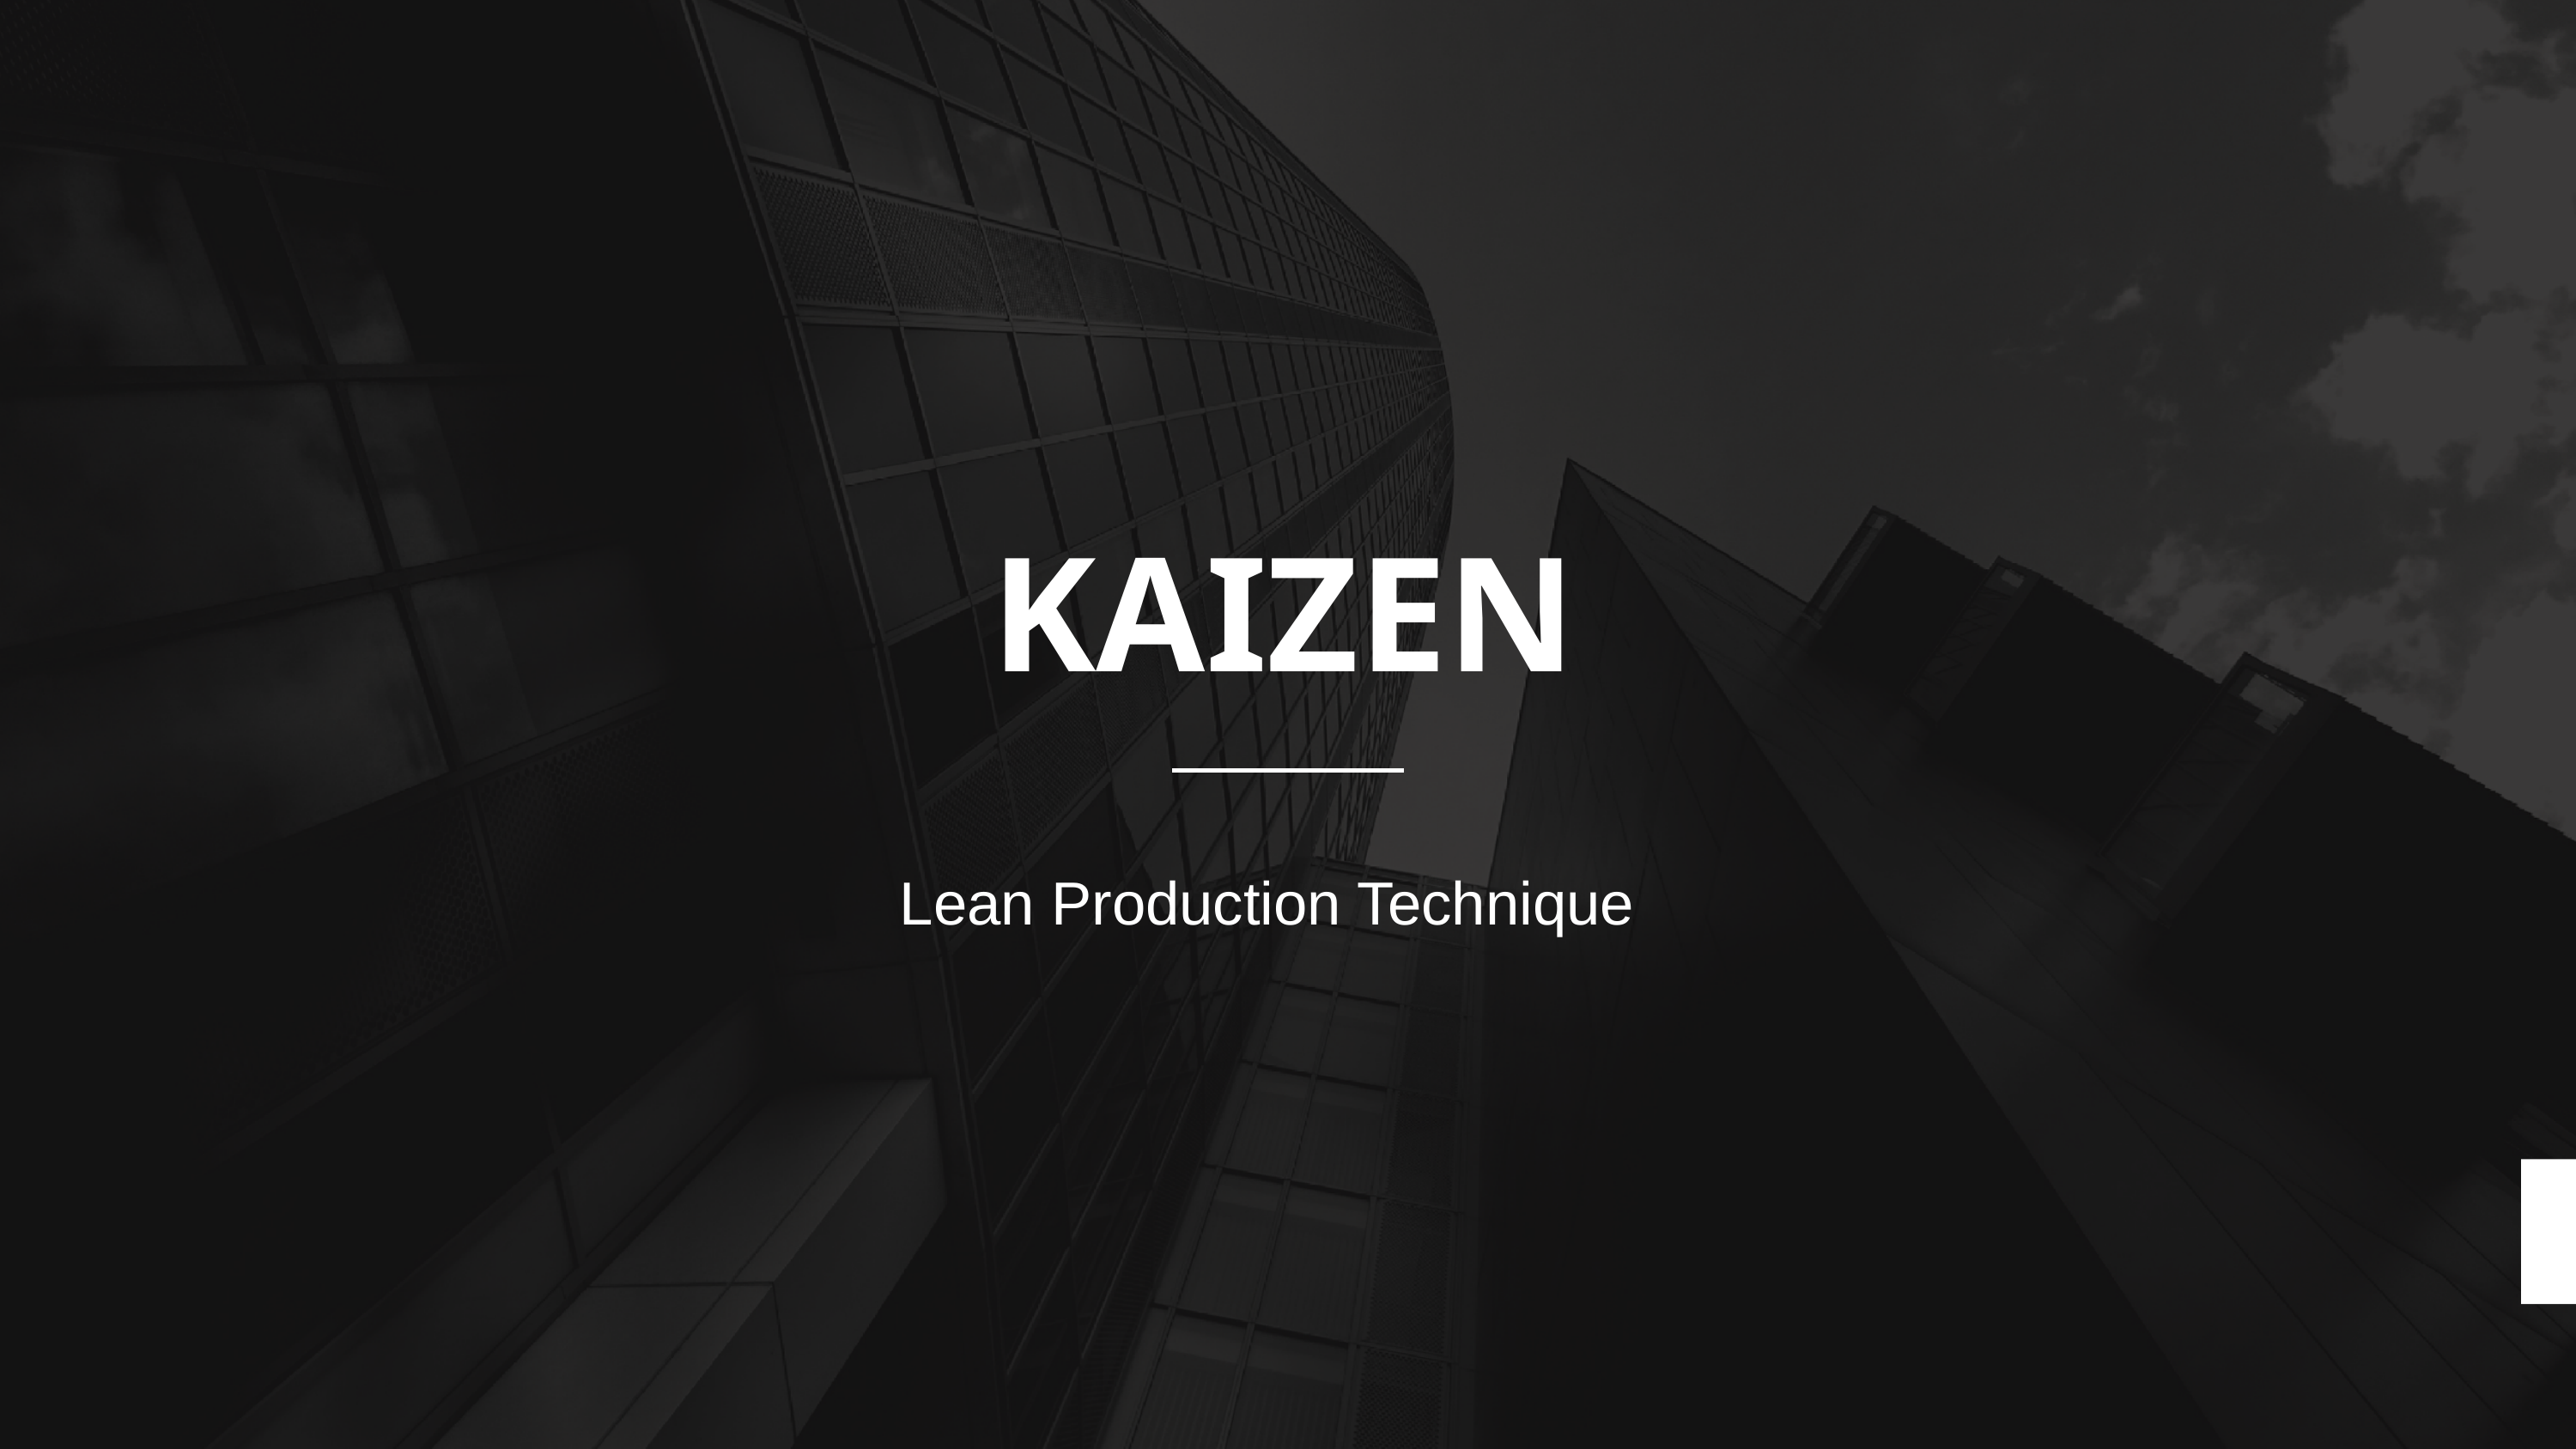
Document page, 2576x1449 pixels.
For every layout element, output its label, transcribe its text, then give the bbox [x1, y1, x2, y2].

picture [0, 0, 2576, 1449]
title KAIZEN [989, 511, 1587, 755]
text_box Lean Production Technique [897, 862, 1679, 937]
